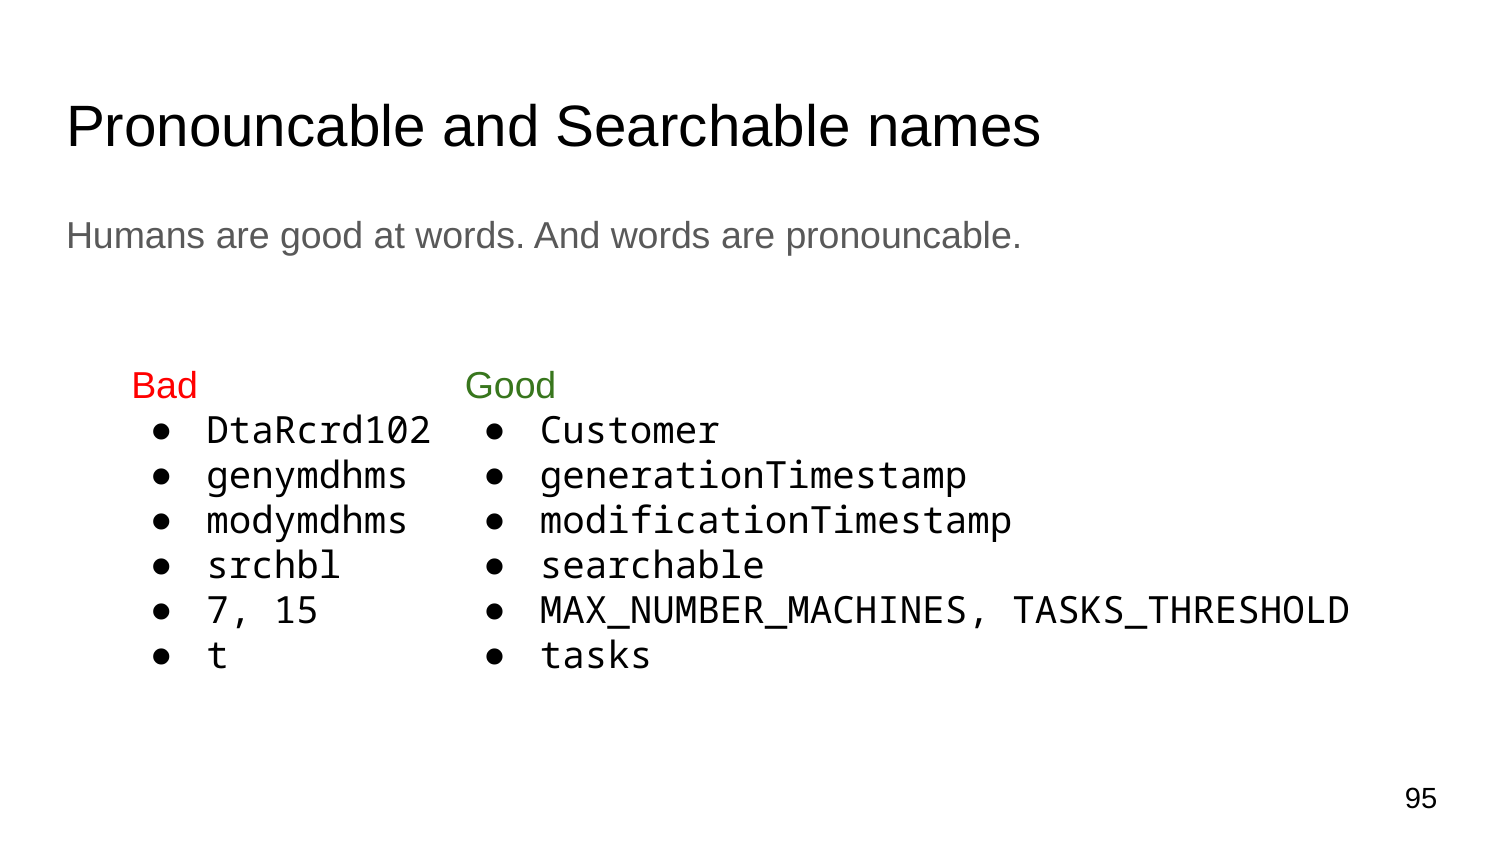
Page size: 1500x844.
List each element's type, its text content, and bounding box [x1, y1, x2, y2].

list Humans are good at words. And words are pronouncable. [51, 189, 1449, 750]
slide_number 95 [1389, 764, 1480, 830]
text_box Good Customer generationTimestamp modificationTimestamp searchable MAX_NUMBER_MACHINES, TASKS_THRESHOLD tasks [449, 346, 1449, 759]
title Pronouncable and Searchable names [51, 72, 1449, 167]
text_box Bad DtaRcrd102 genymdhms modymdhms srchbl 7, 15 t [116, 346, 449, 759]
